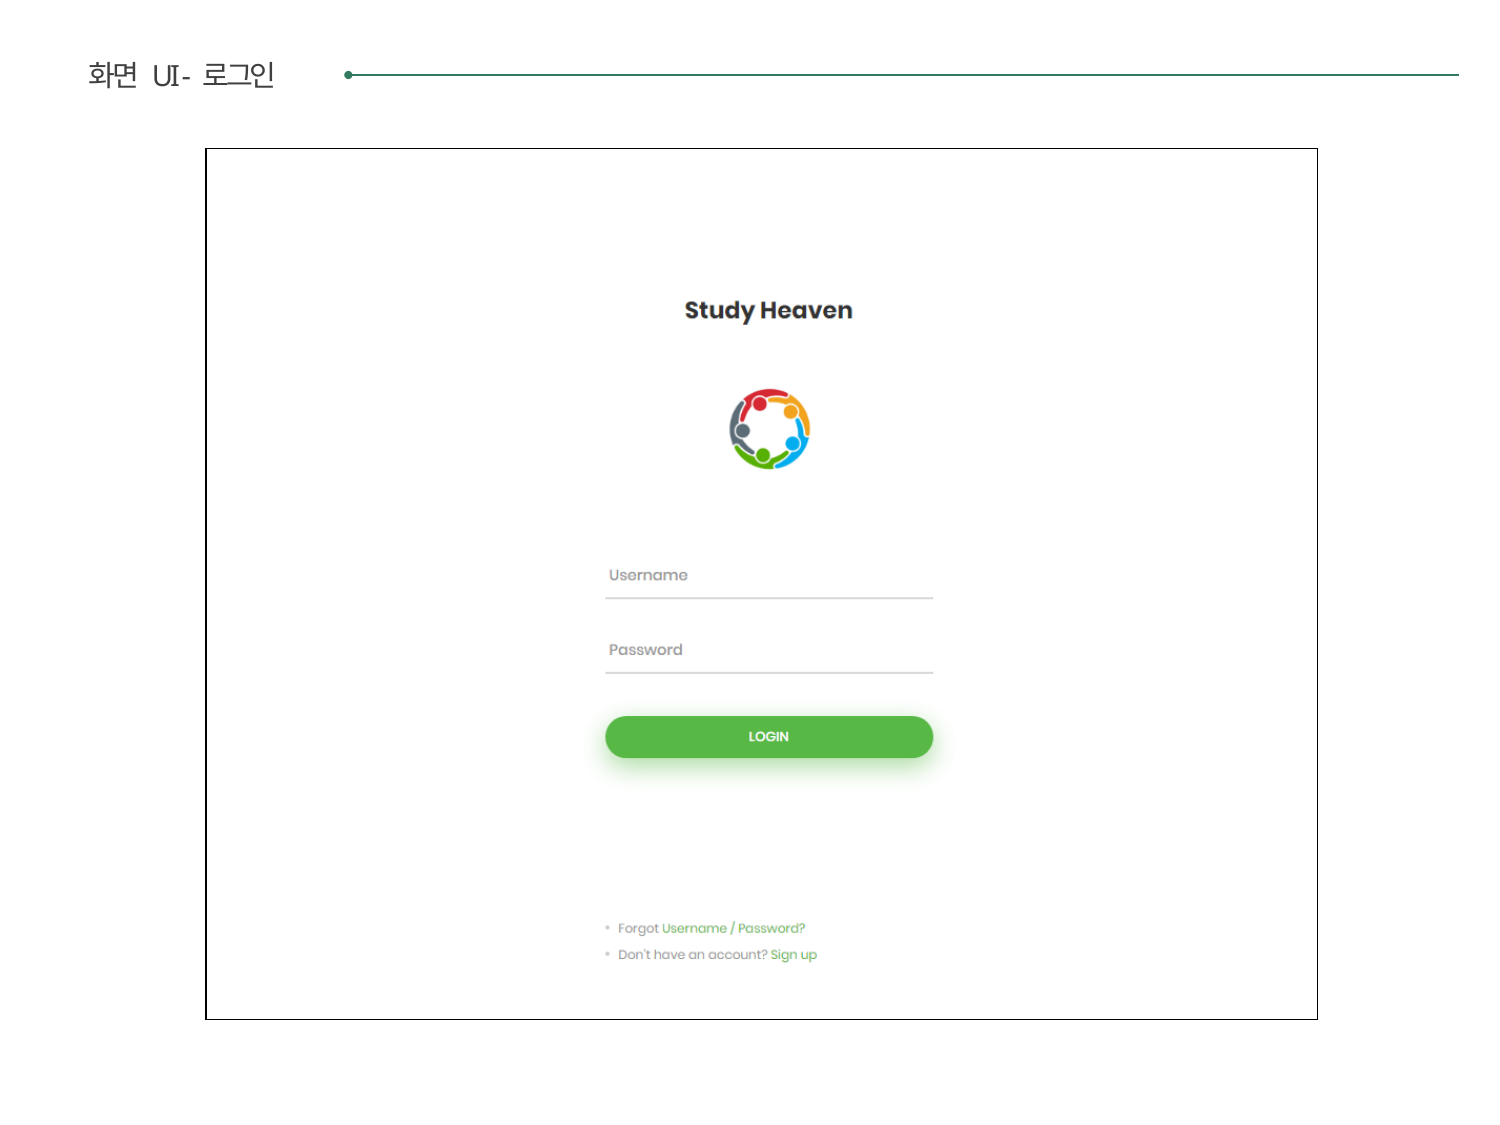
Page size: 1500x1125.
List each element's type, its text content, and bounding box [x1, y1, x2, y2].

text_box 화면 UI - 로그인 [29, 49, 337, 100]
picture [206, 148, 1318, 1020]
